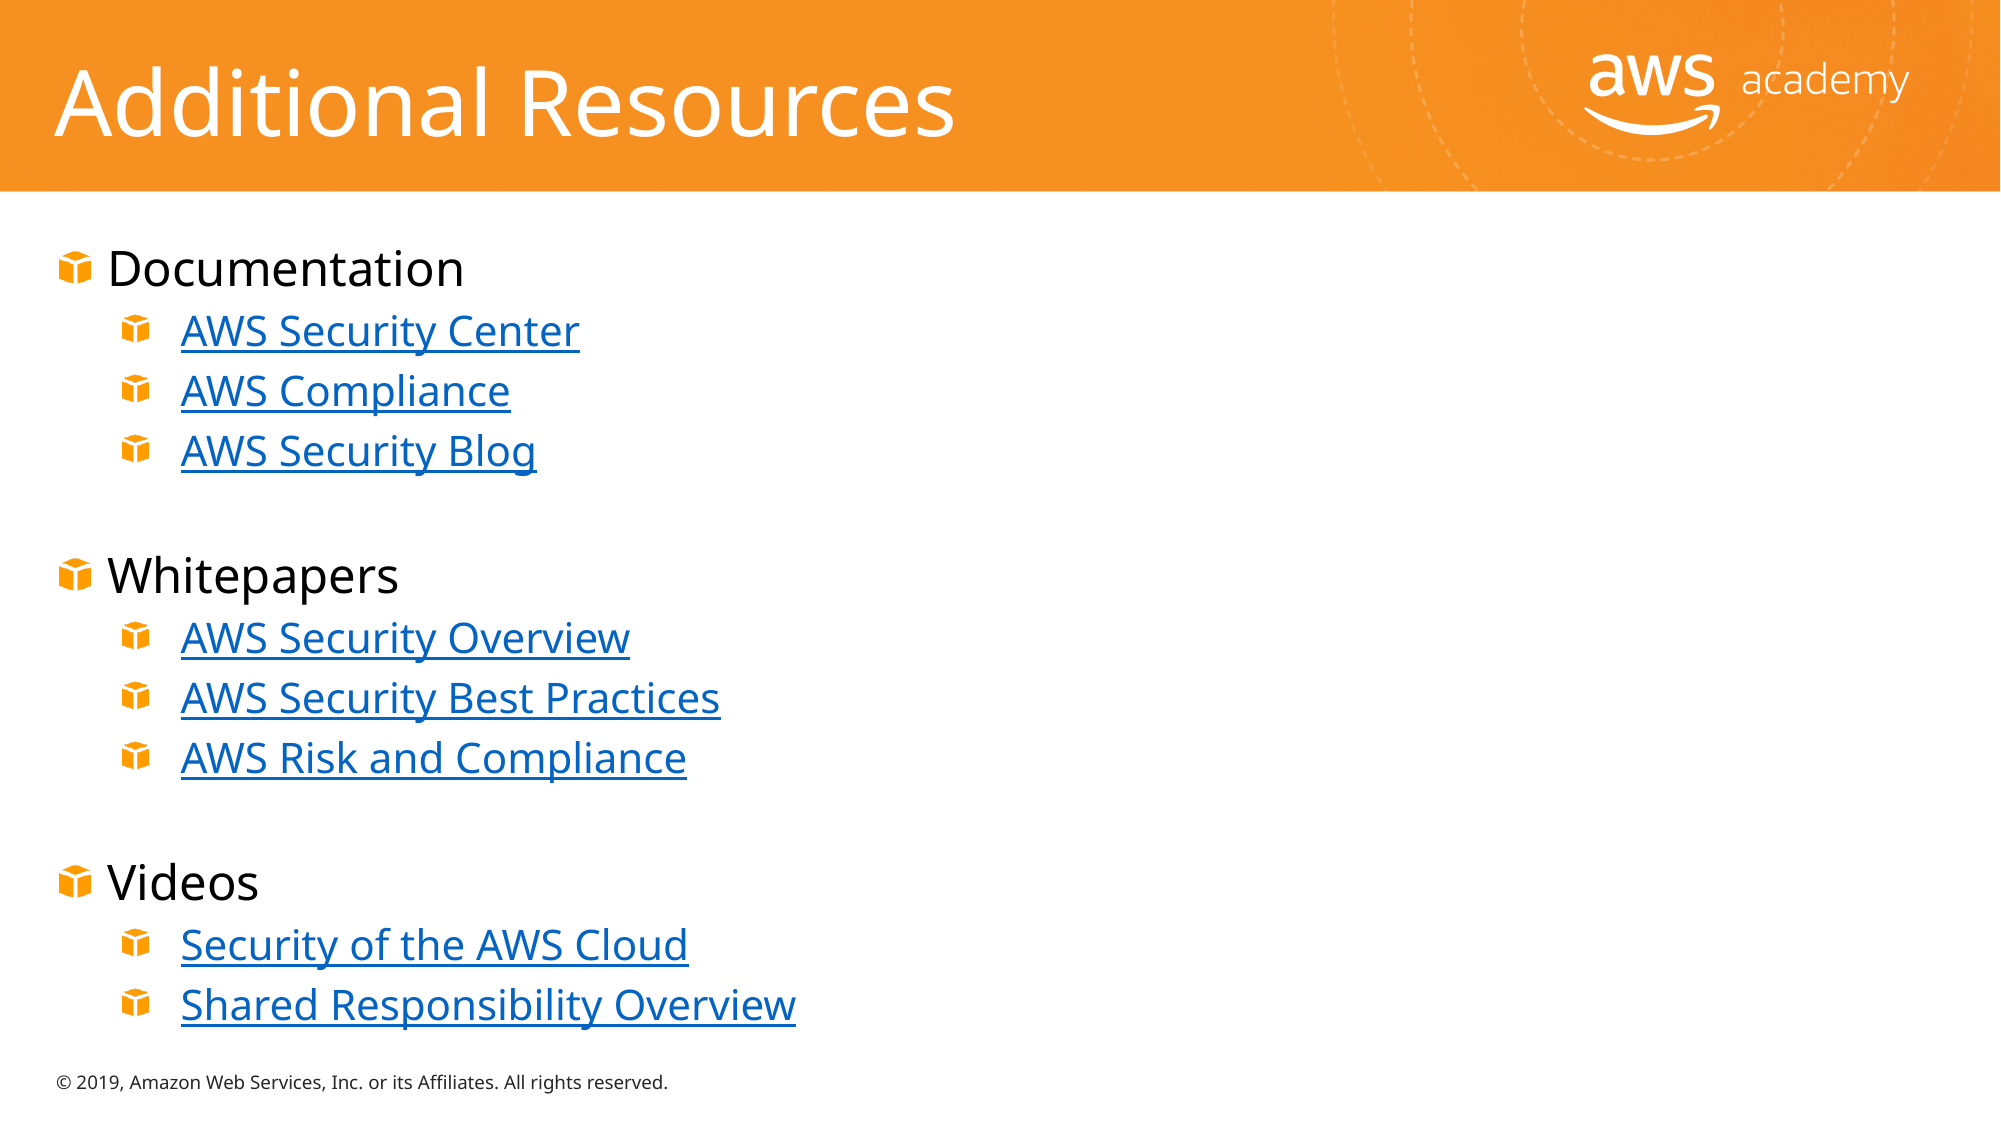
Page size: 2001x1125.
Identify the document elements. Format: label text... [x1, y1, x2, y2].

title Additional Resources [39, 43, 1863, 172]
picture [0, 0, 2001, 1125]
list Documentation AWS Security Center AWS Compliance AWS Security Blog Whitepapers AWS Security Overview AWS Security Best Practices AWS Risk and Compliance Videos Security of the AWS Cloud Shared Responsibility Overview [39, 236, 1902, 1043]
